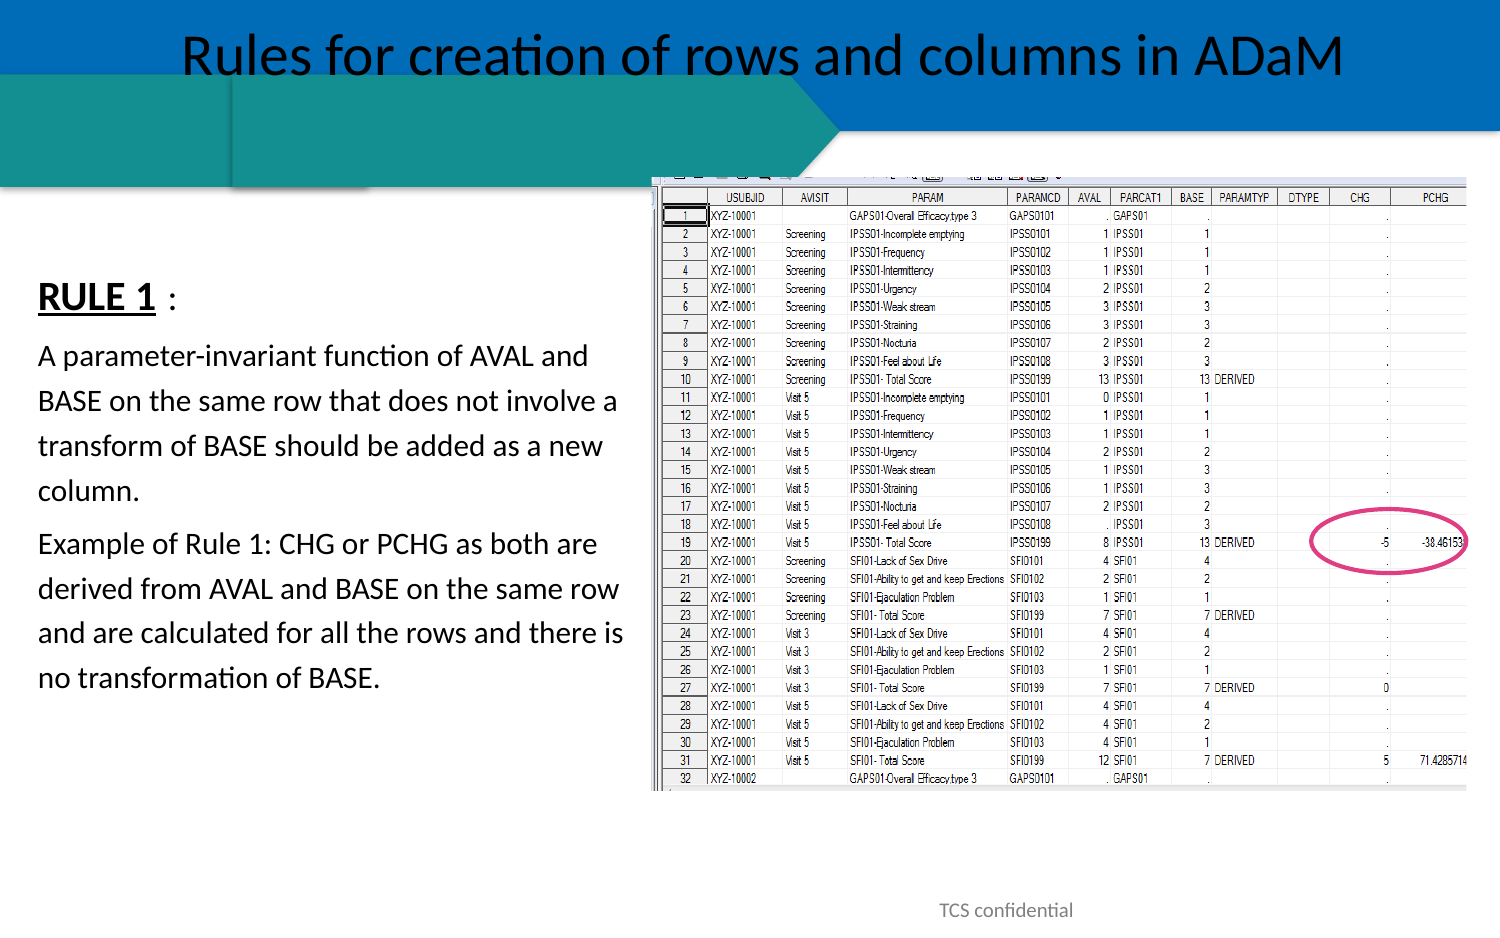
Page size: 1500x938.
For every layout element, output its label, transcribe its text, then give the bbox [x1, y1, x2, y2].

text_box Rule 1 : A parameter-invariant function of AVAL and BASE on the same row that does not involve a transform of BASE should be added as a new column. Example of Rule 1: CHG or PCHG as both are derived from AVAL and BASE on the same row and are calculated for all the rows and there is no transformation of BASE. [23, 241, 646, 701]
picture [651, 177, 1467, 791]
list TCS confidential [775, 891, 1238, 927]
title Rules for creation of rows and columns in ADaM [66, 8, 1463, 97]
